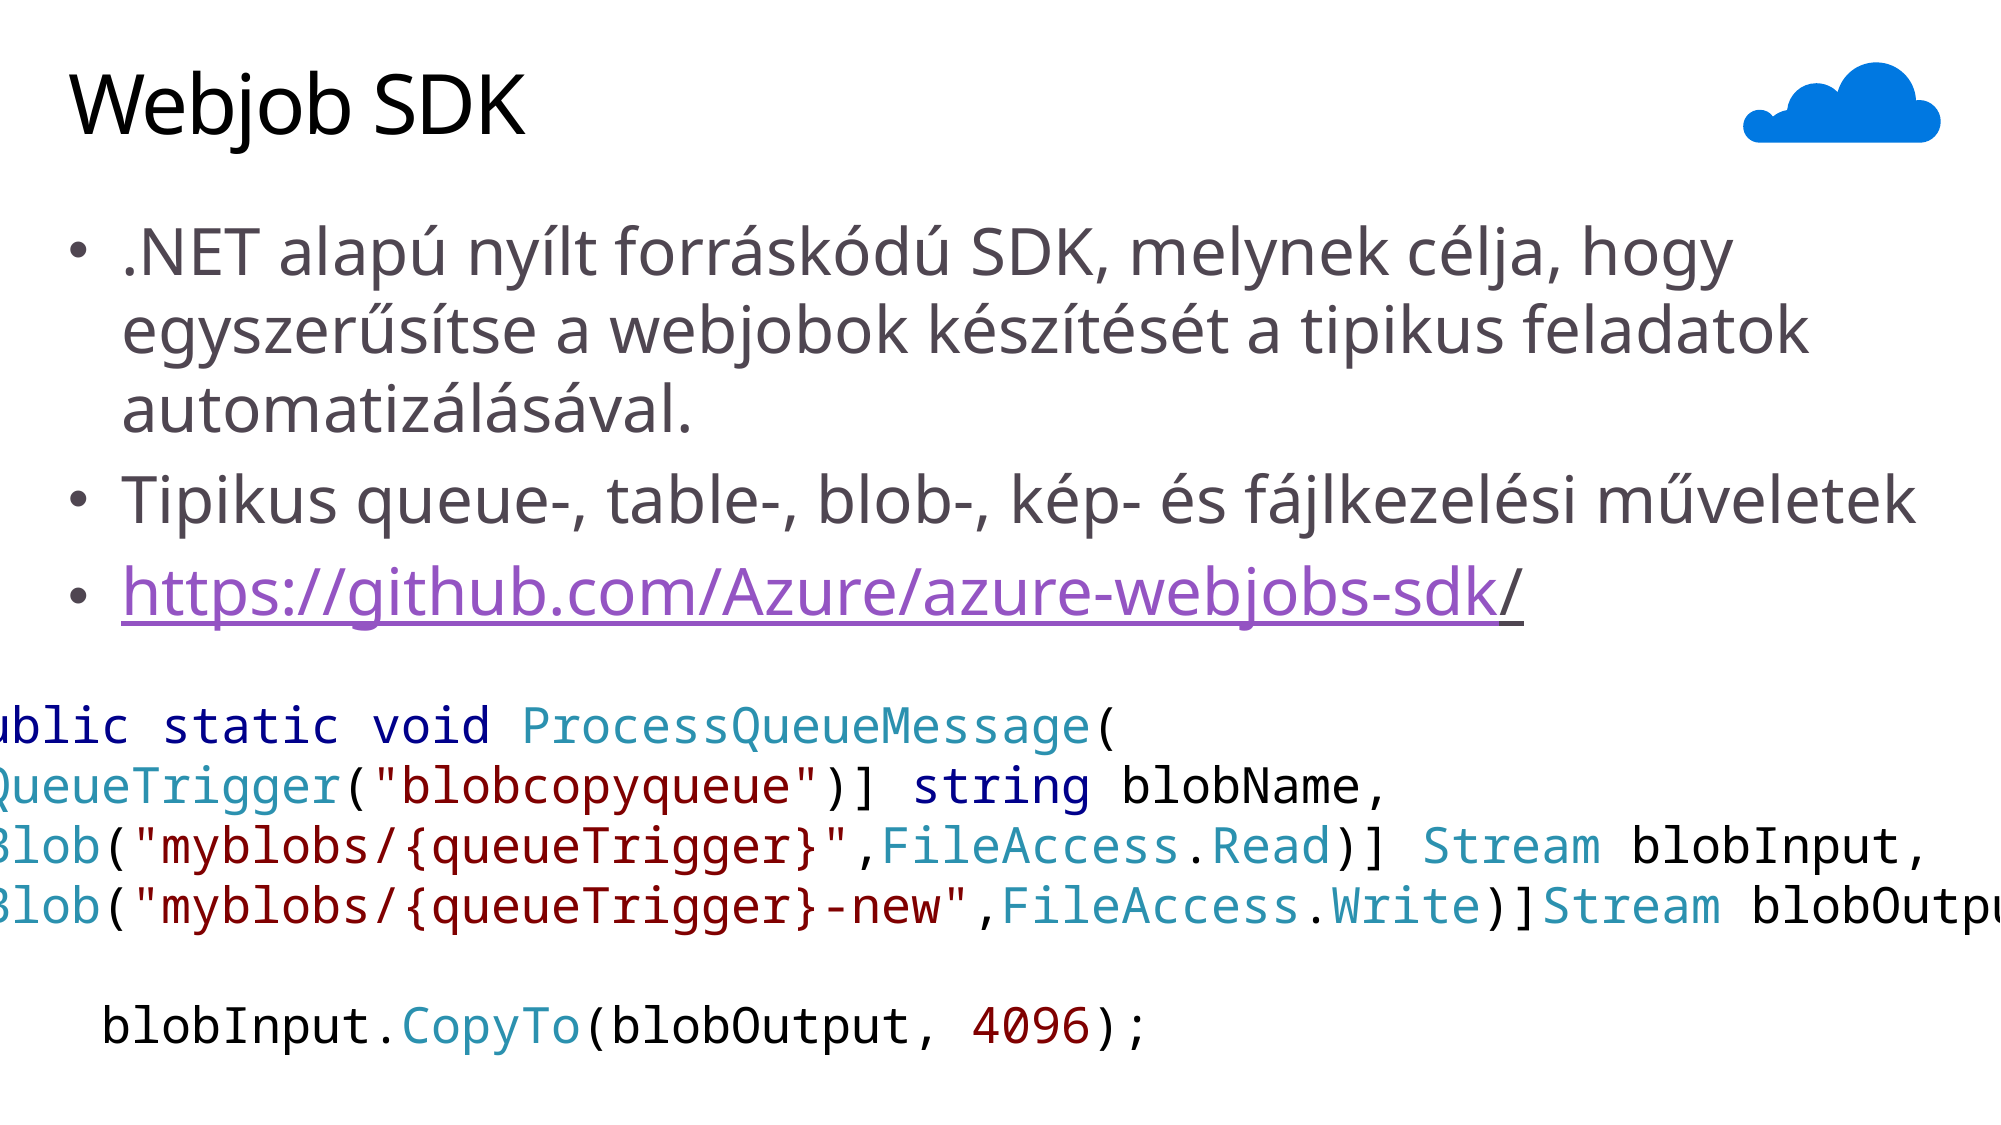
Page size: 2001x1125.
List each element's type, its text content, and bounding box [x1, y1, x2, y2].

list .NET alapú nyílt forráskódú SDK, melynek célja, hogy egyszerűsítse a webjobok készítését a tipikus feladatok automatizálásával. Tipikus queue-, table-, blob-, kép- és fájlkezelési műveletek https://github.com/Azure/azure-webjobs-sdk/ [44, 196, 1956, 685]
text_box public static void ProcessQueueMessage( [QueueTrigger("blobcopyqueue")] string blobName, [Blob("myblobs/{queueTrigger}",FileAccess.Read)] Stream blobInput, [Blob("myblobs/{queueTrigger}-new",FileAccess.Write)]Stream blobOutput) { blobInput.CopyTo(blobOutput, 4096); } [0, 685, 2000, 1121]
title Webjob SDK [44, 47, 1957, 196]
